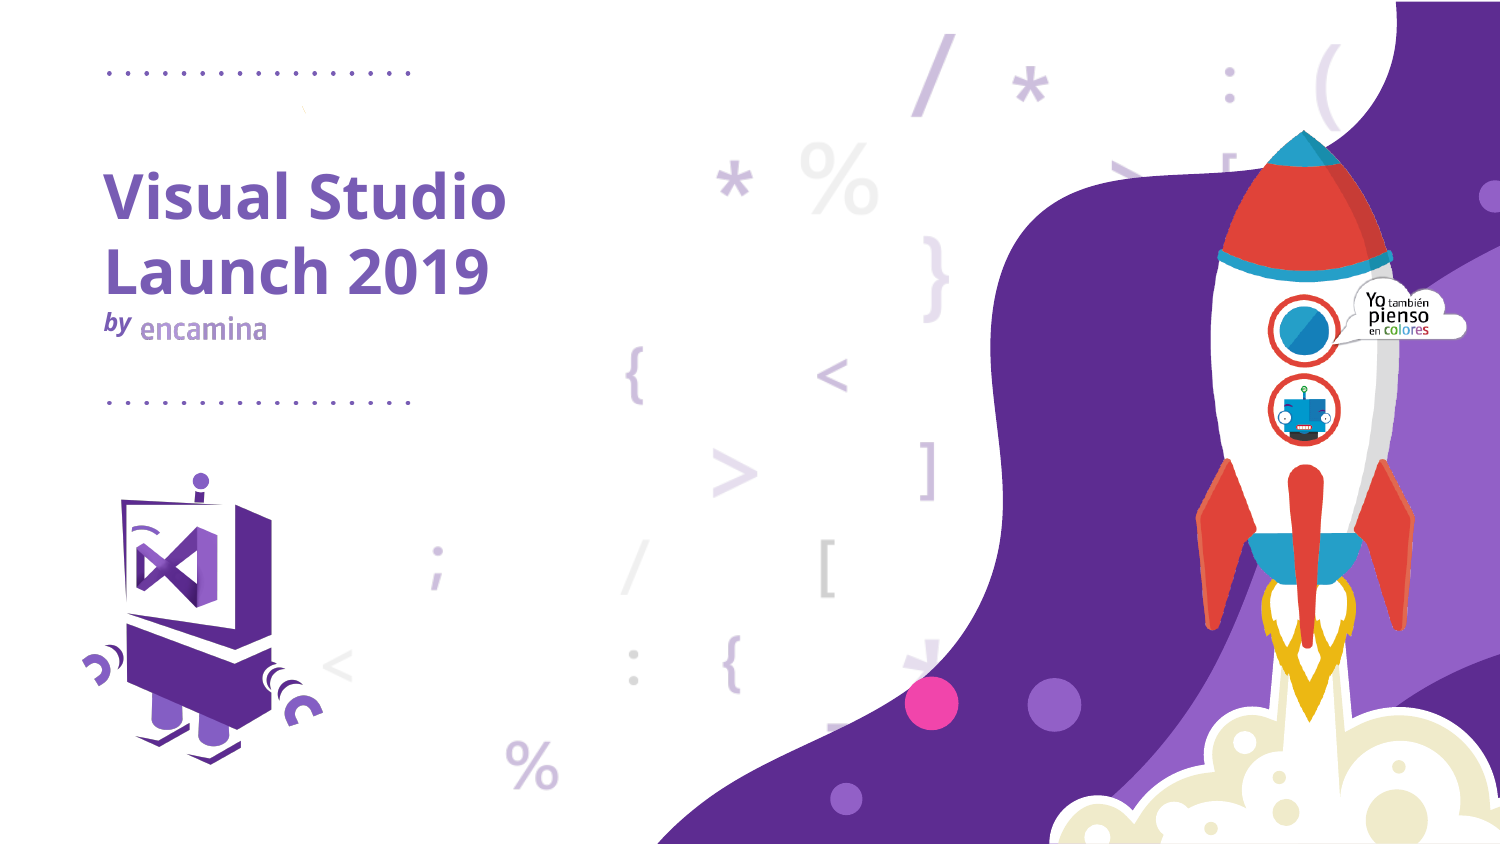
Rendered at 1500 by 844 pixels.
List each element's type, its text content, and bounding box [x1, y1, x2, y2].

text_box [82, 470, 323, 807]
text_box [1049, 630, 1500, 844]
title Visual Studio Launch 2019 by [88, 150, 711, 344]
picture [141, 315, 266, 340]
picture [1195, 130, 1470, 723]
